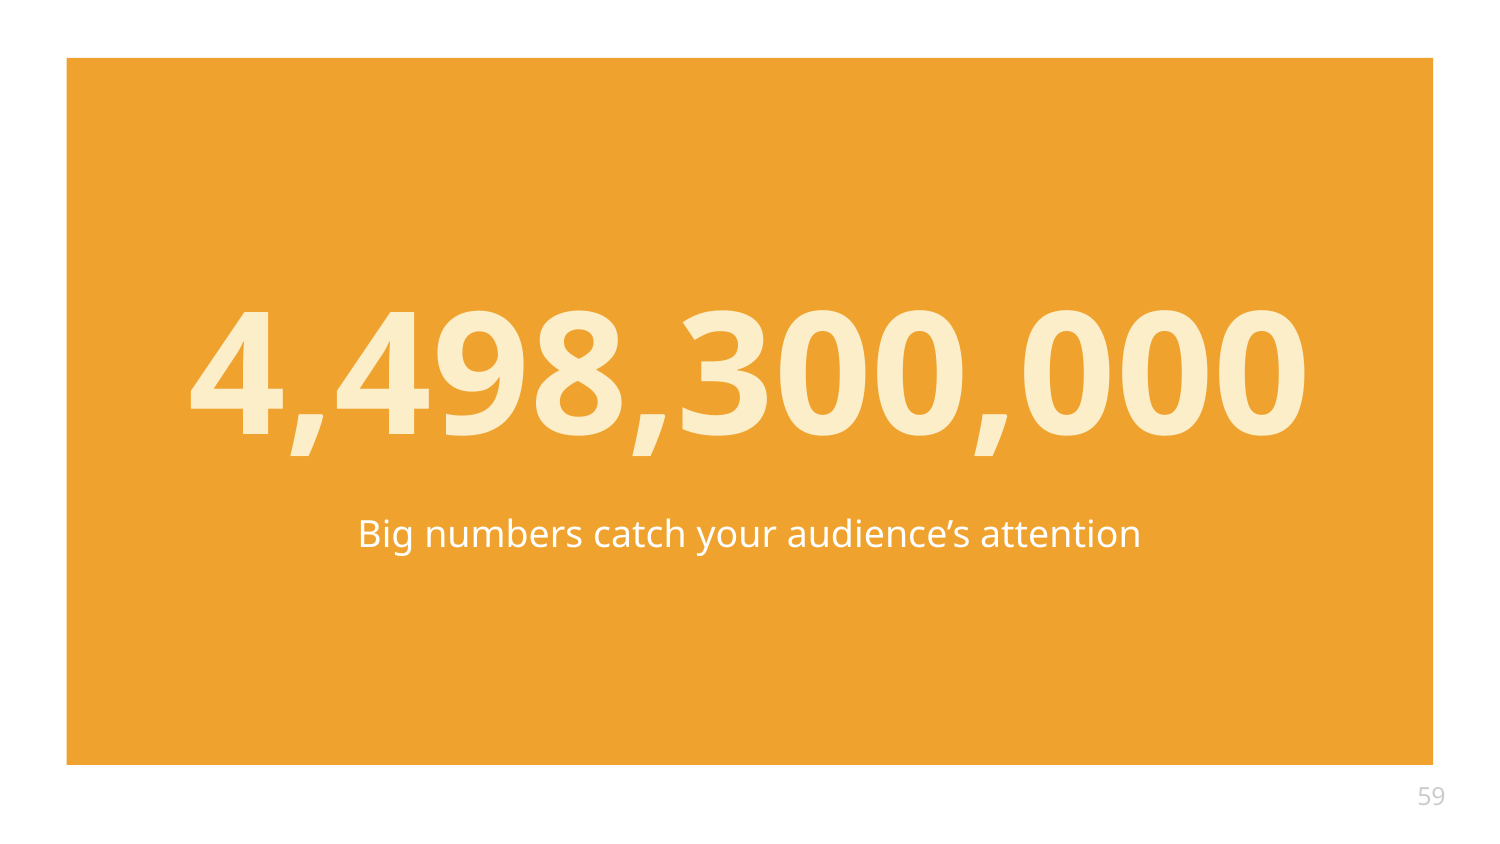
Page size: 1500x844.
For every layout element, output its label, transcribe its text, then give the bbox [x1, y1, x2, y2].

slide_number 59 [1402, 764, 1493, 830]
title 4,498,300,000 [0, 404, 1500, 484]
subtitle Big numbers catch your audience’s attention [206, 494, 1293, 601]
